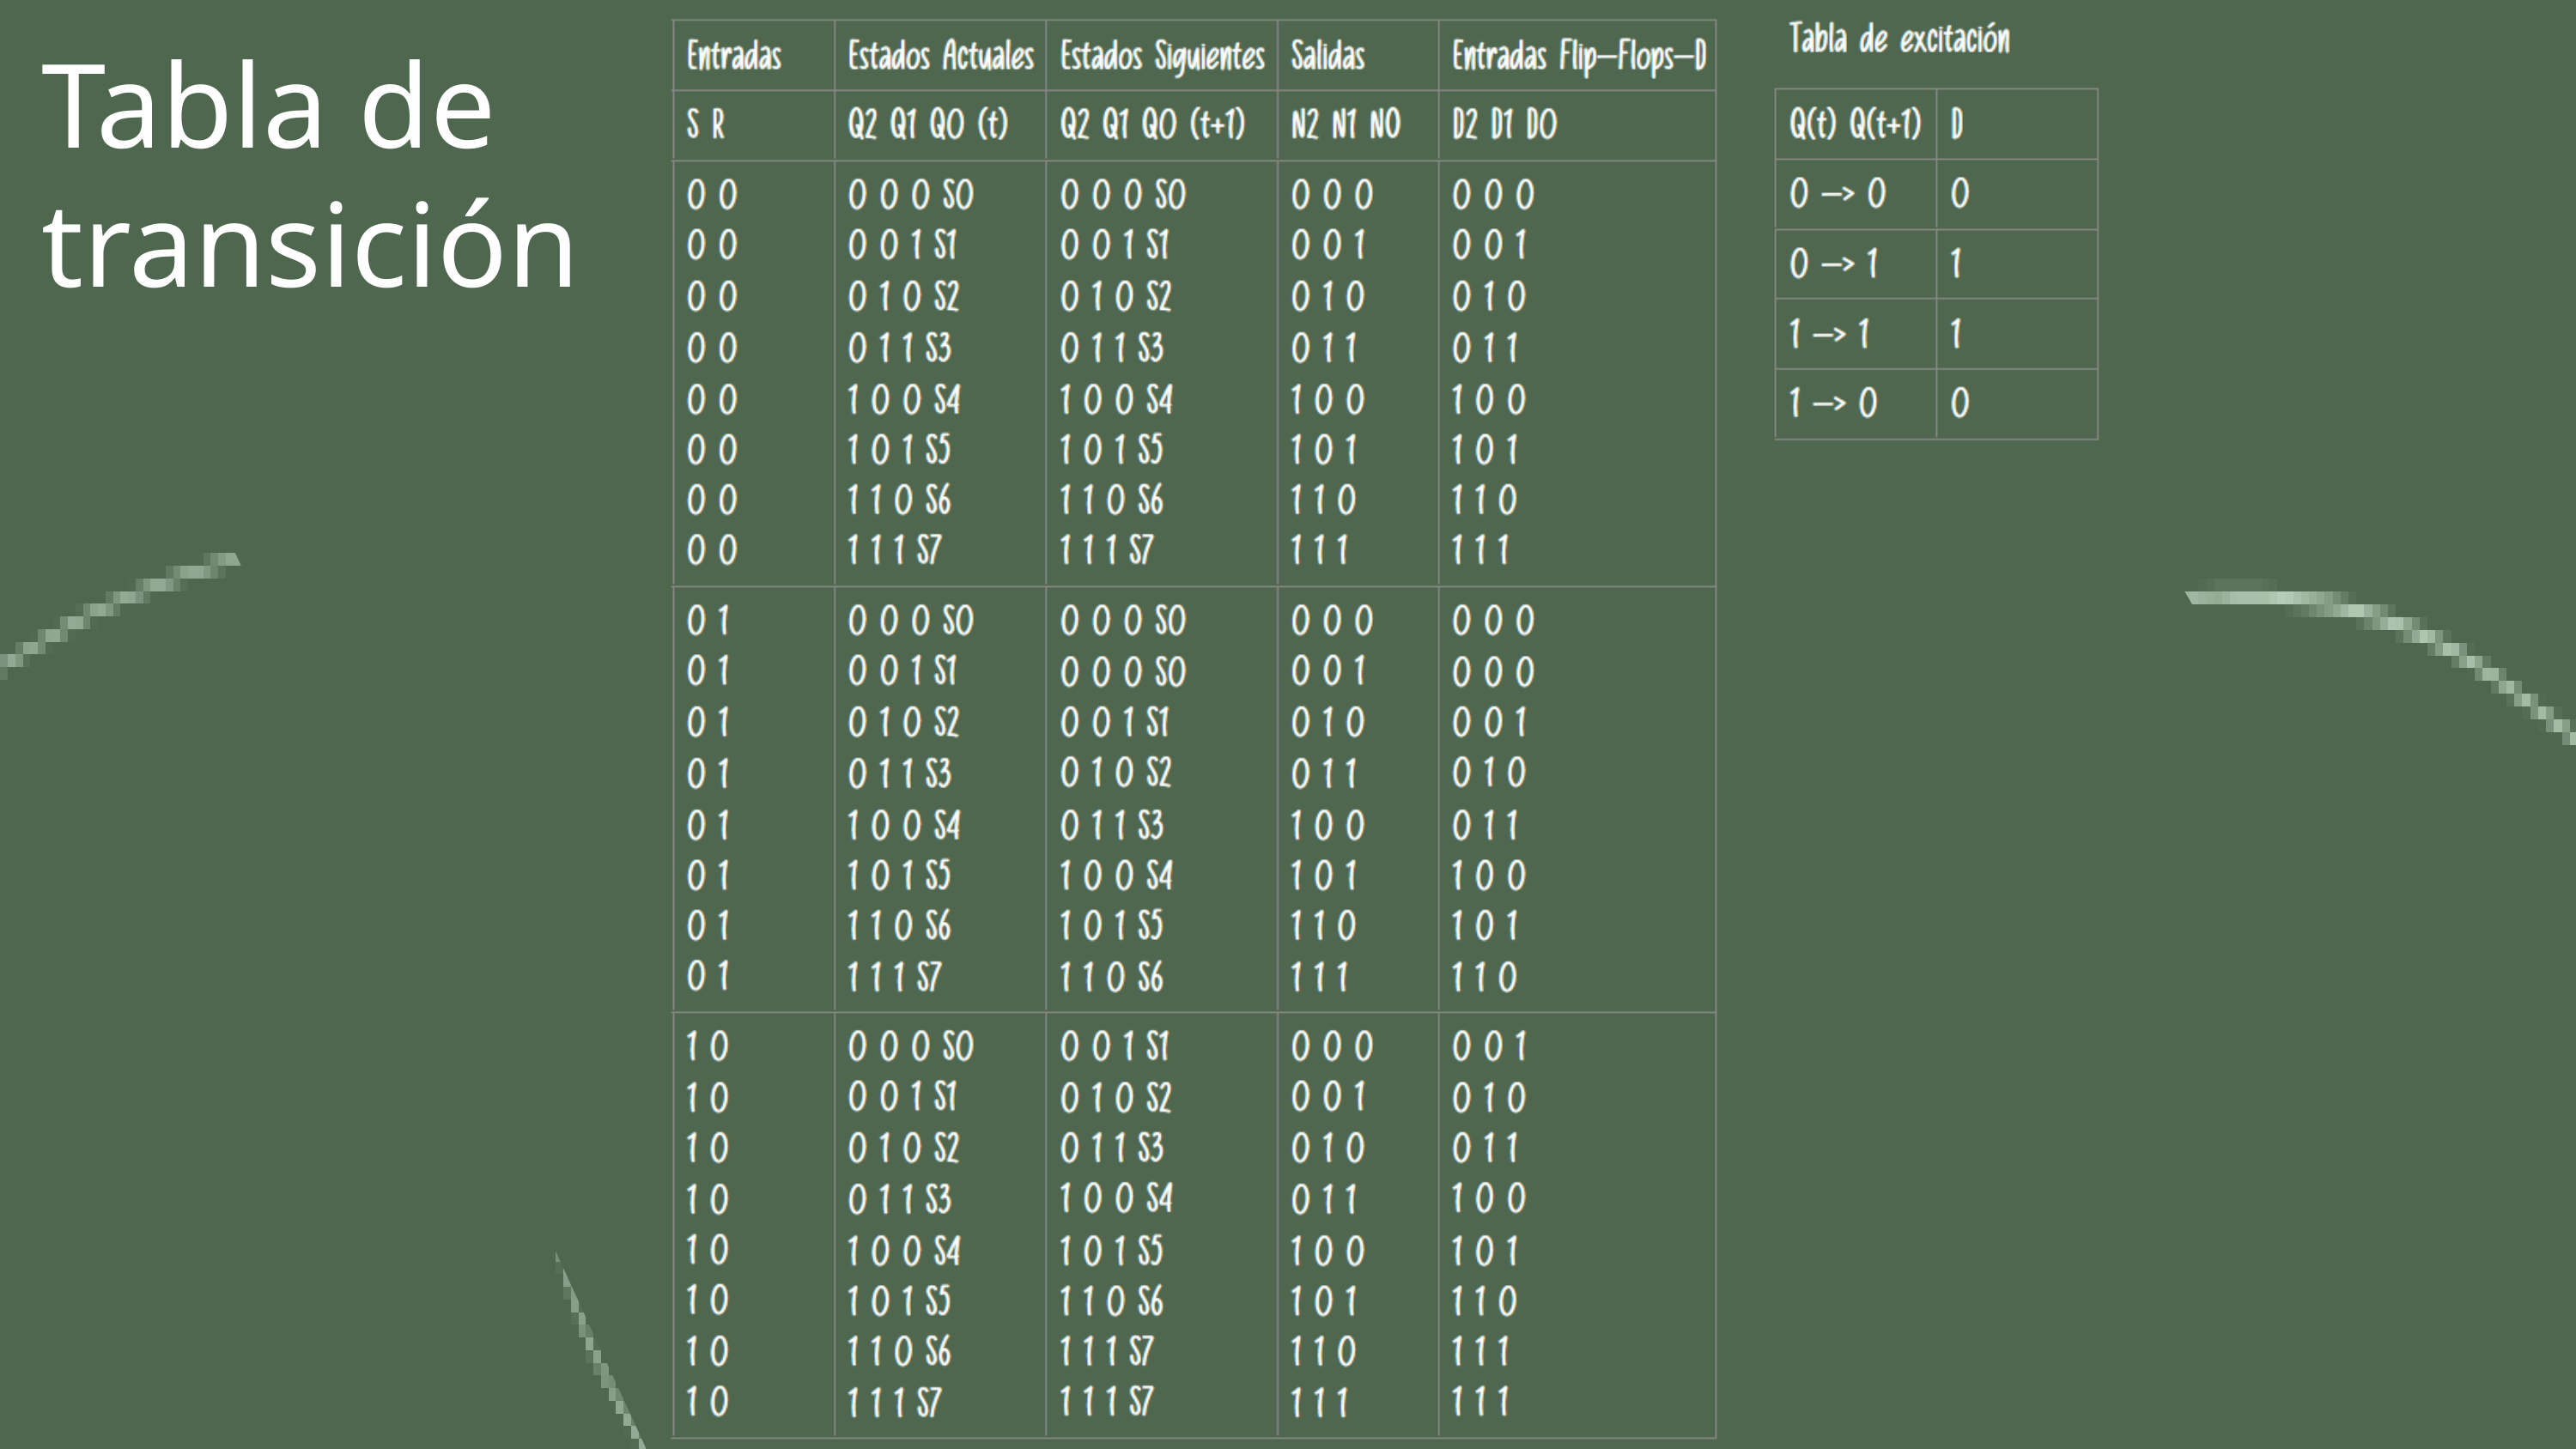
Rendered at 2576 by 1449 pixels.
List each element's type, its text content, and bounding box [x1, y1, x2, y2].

text_box [2121, 0, 2576, 1092]
text_box [664, 0, 2121, 1449]
text_box Tabla de transición [41, 31, 648, 311]
text_box [0, 503, 647, 1449]
